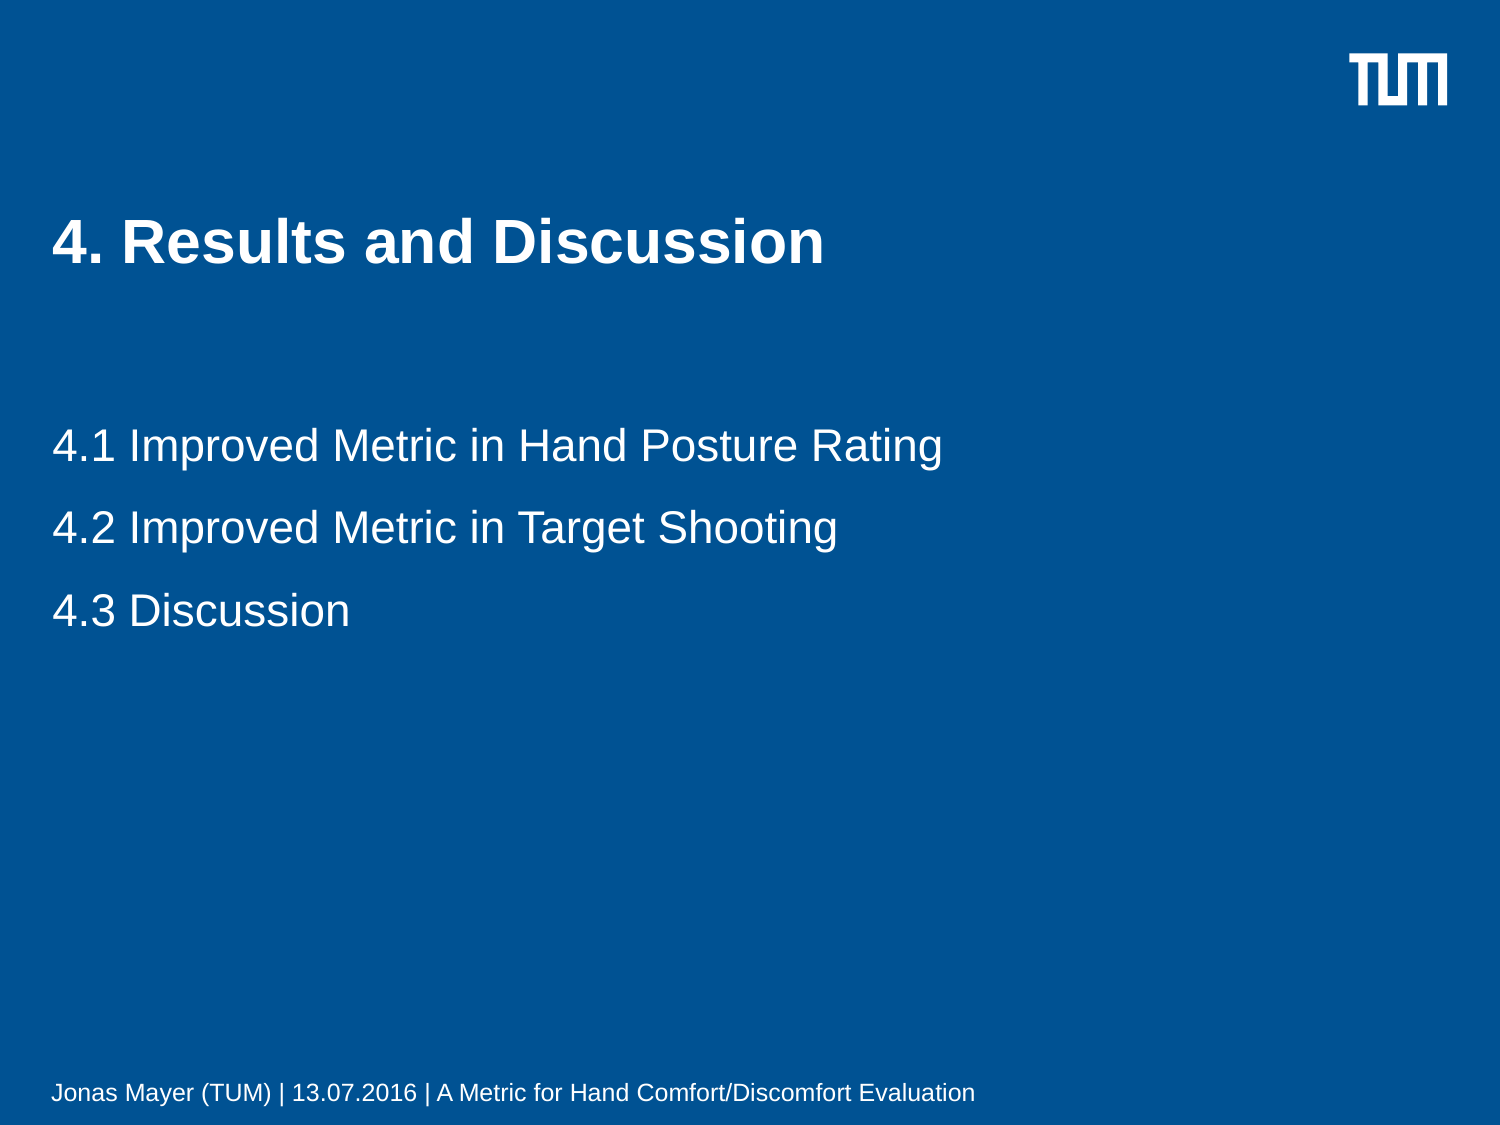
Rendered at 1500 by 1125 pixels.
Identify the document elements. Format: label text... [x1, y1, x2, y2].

title 4. Results and Discussion 4.1 Improved Metric in Hand Posture Rating 4.2 Improved Metric in Target Shooting 4.3 Discussion [52, 162, 1449, 641]
footer Jonas Mayer (TUM) | 13.07.2016 | A Metric for Hand Comfort/Discomfort Evaluation [51, 1061, 1112, 1122]
